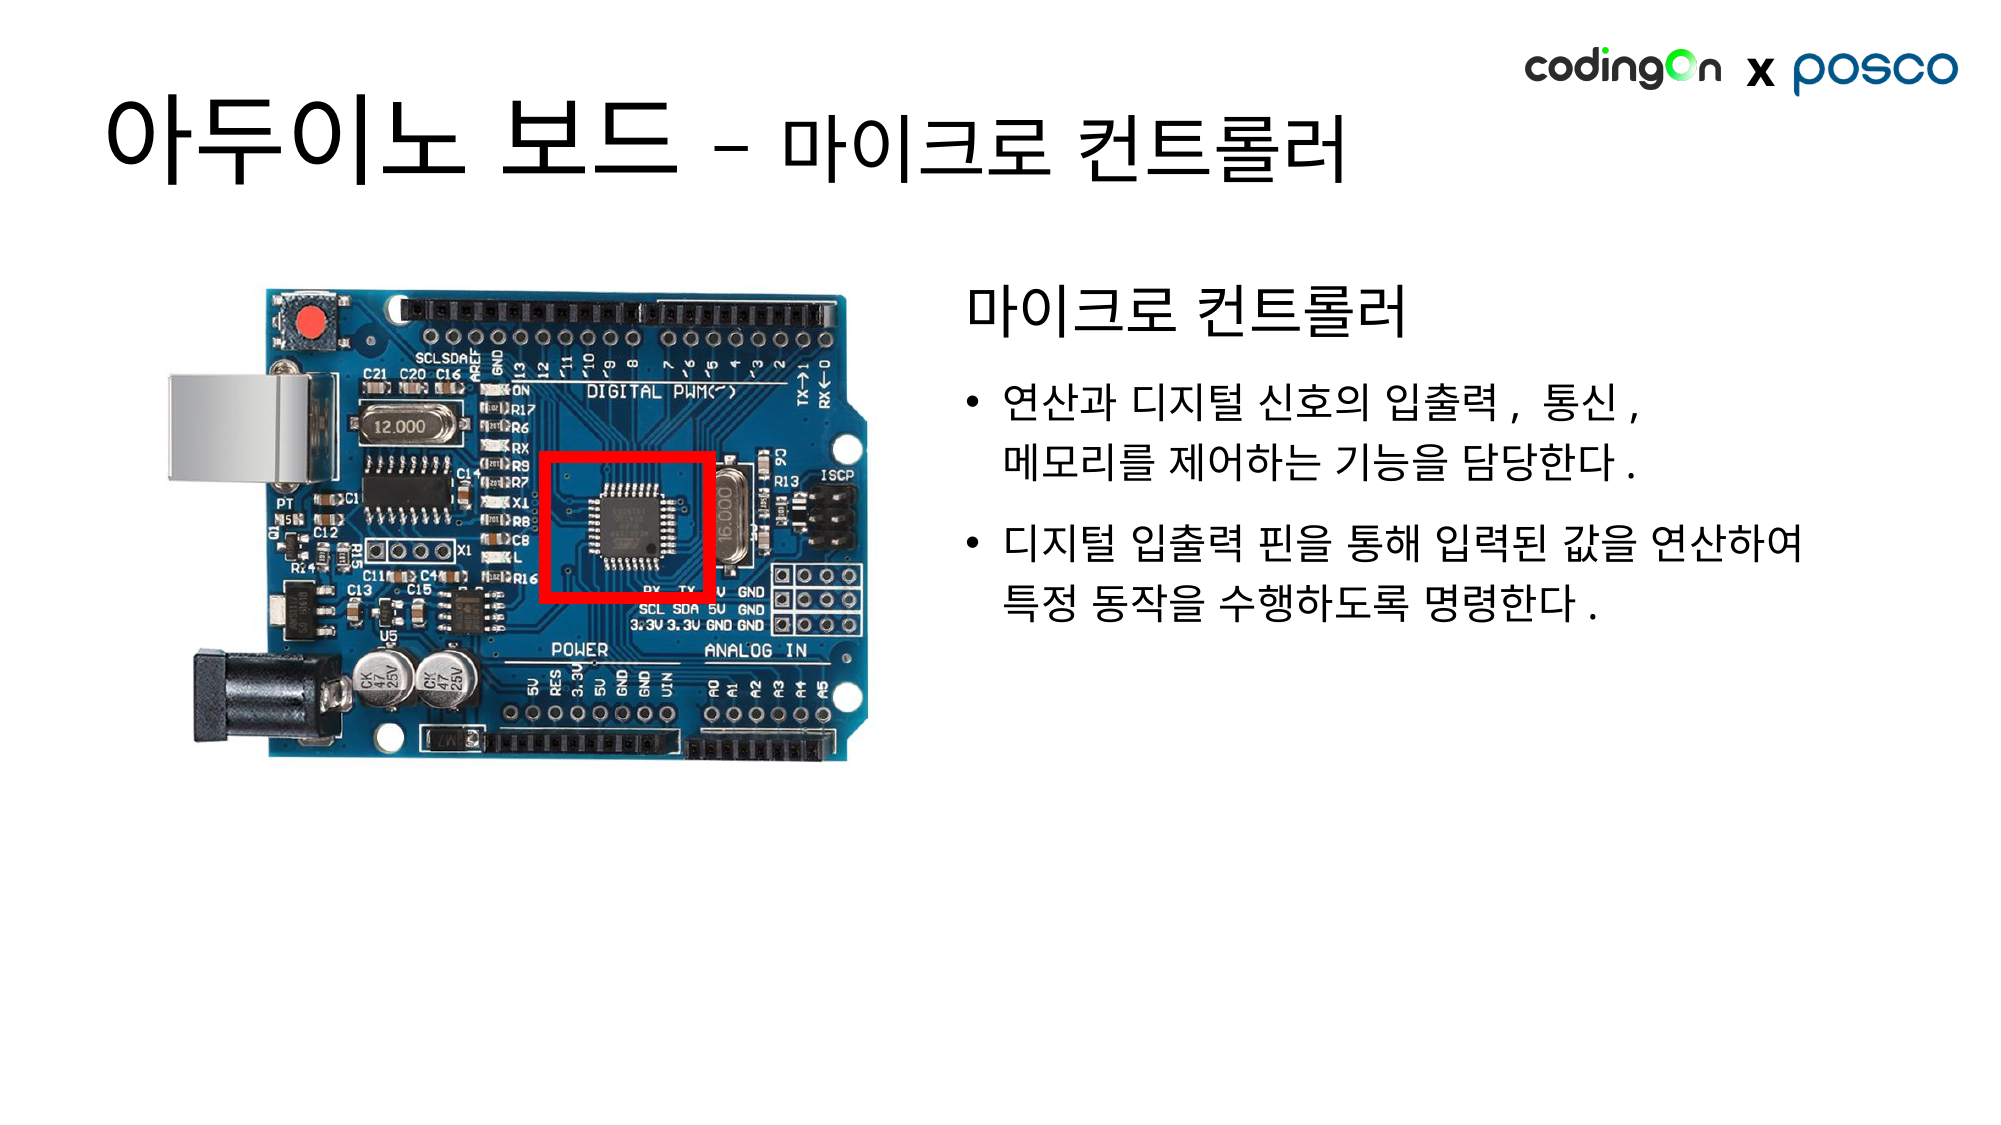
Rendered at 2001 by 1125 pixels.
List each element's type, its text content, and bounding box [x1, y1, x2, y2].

list 마이크로 컨트롤러 연산과 디지털 신호의 입출력, 통신, 메모리를 제어하는 기능을 담당한다. 디지털 입출력 핀을 통해 입력된 값을 연산하여 특정 동작을 수행하도록 명령한다. [950, 254, 1828, 1014]
title 아두이노 보드 – 마이크로 컨트롤러 [87, 36, 1813, 255]
picture [1813, 47, 1960, 101]
picture [105, 283, 951, 767]
